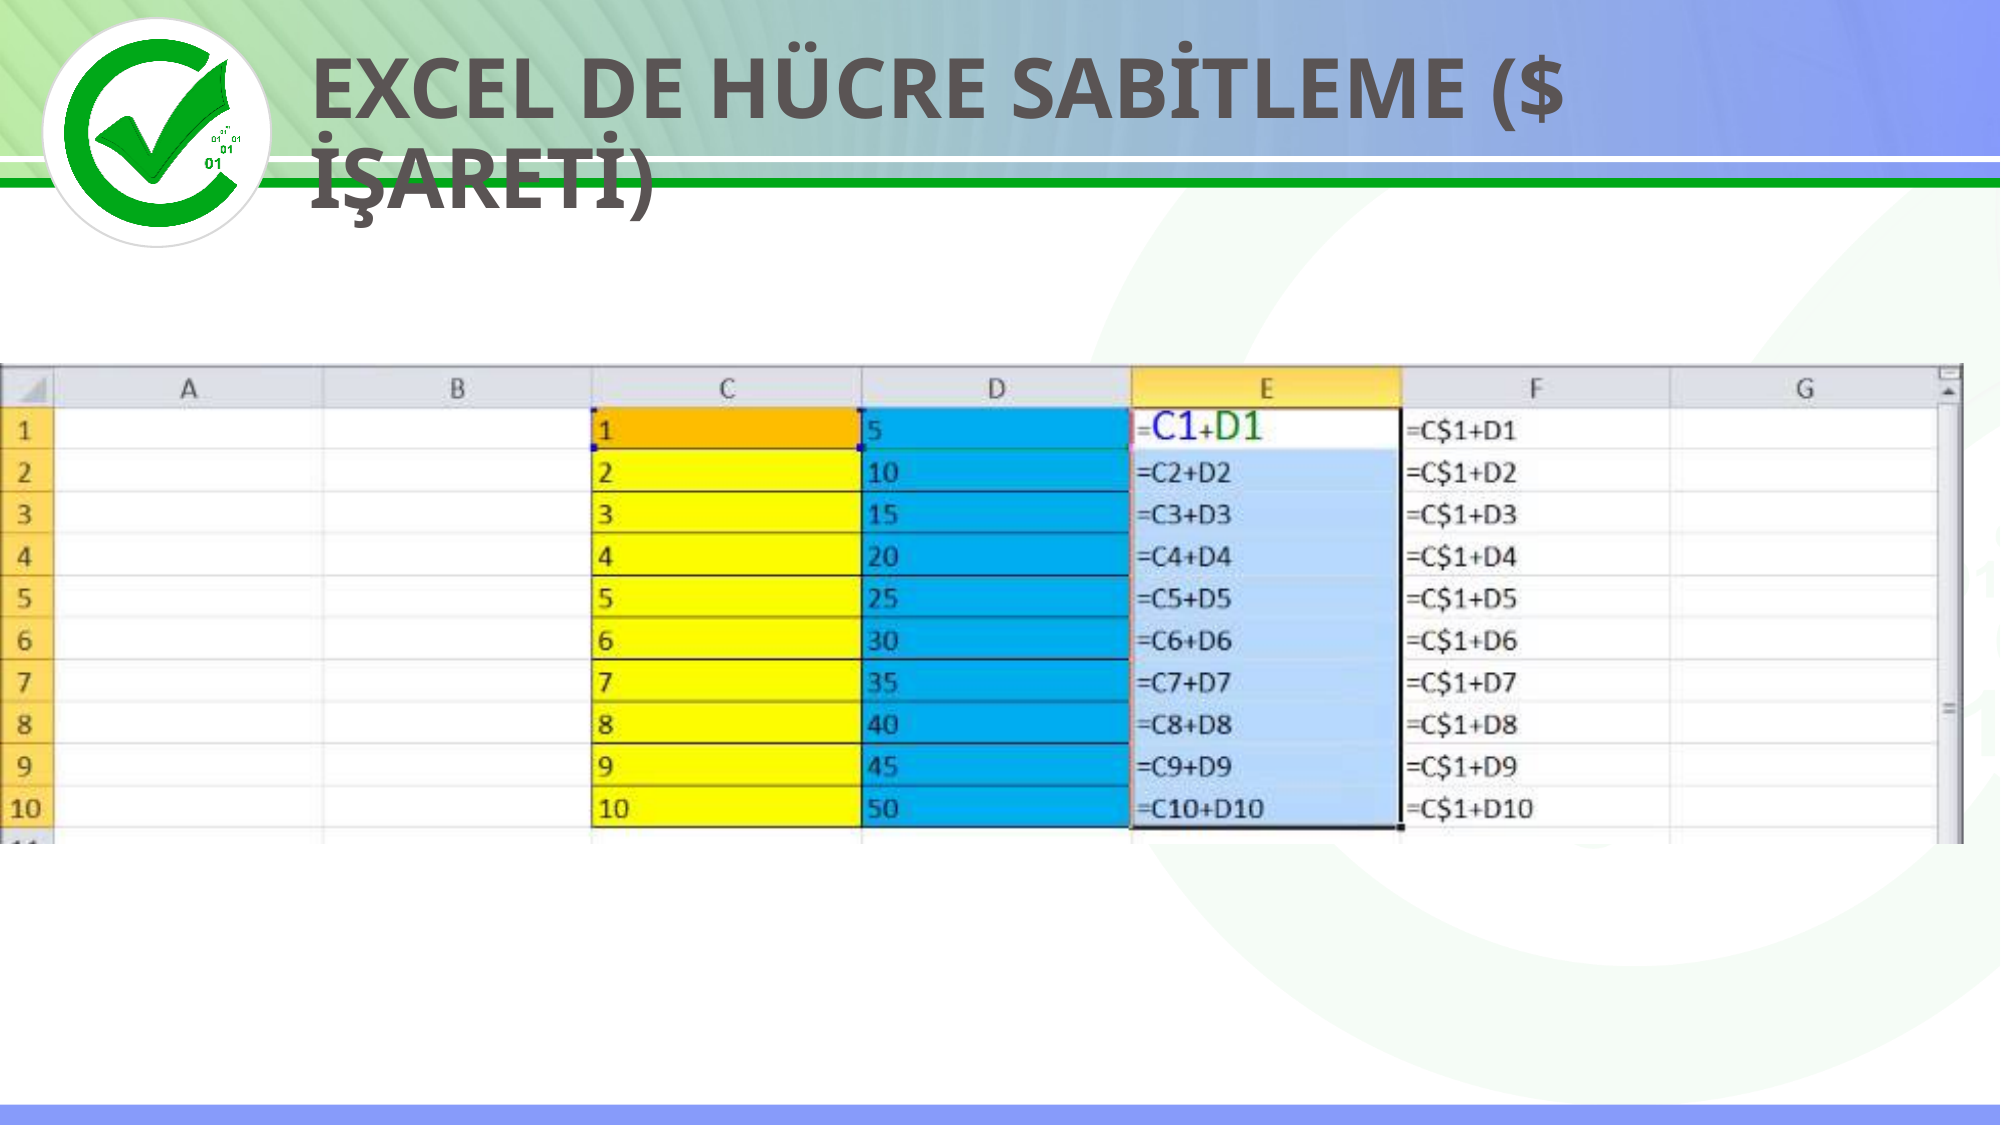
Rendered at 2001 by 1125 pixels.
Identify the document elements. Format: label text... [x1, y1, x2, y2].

list EXCEL DE HÜCRE SABİTLEME ($ İŞARETİ) [294, 39, 1936, 148]
picture [0, 163, 50, 178]
picture [0, 0, 2001, 1105]
